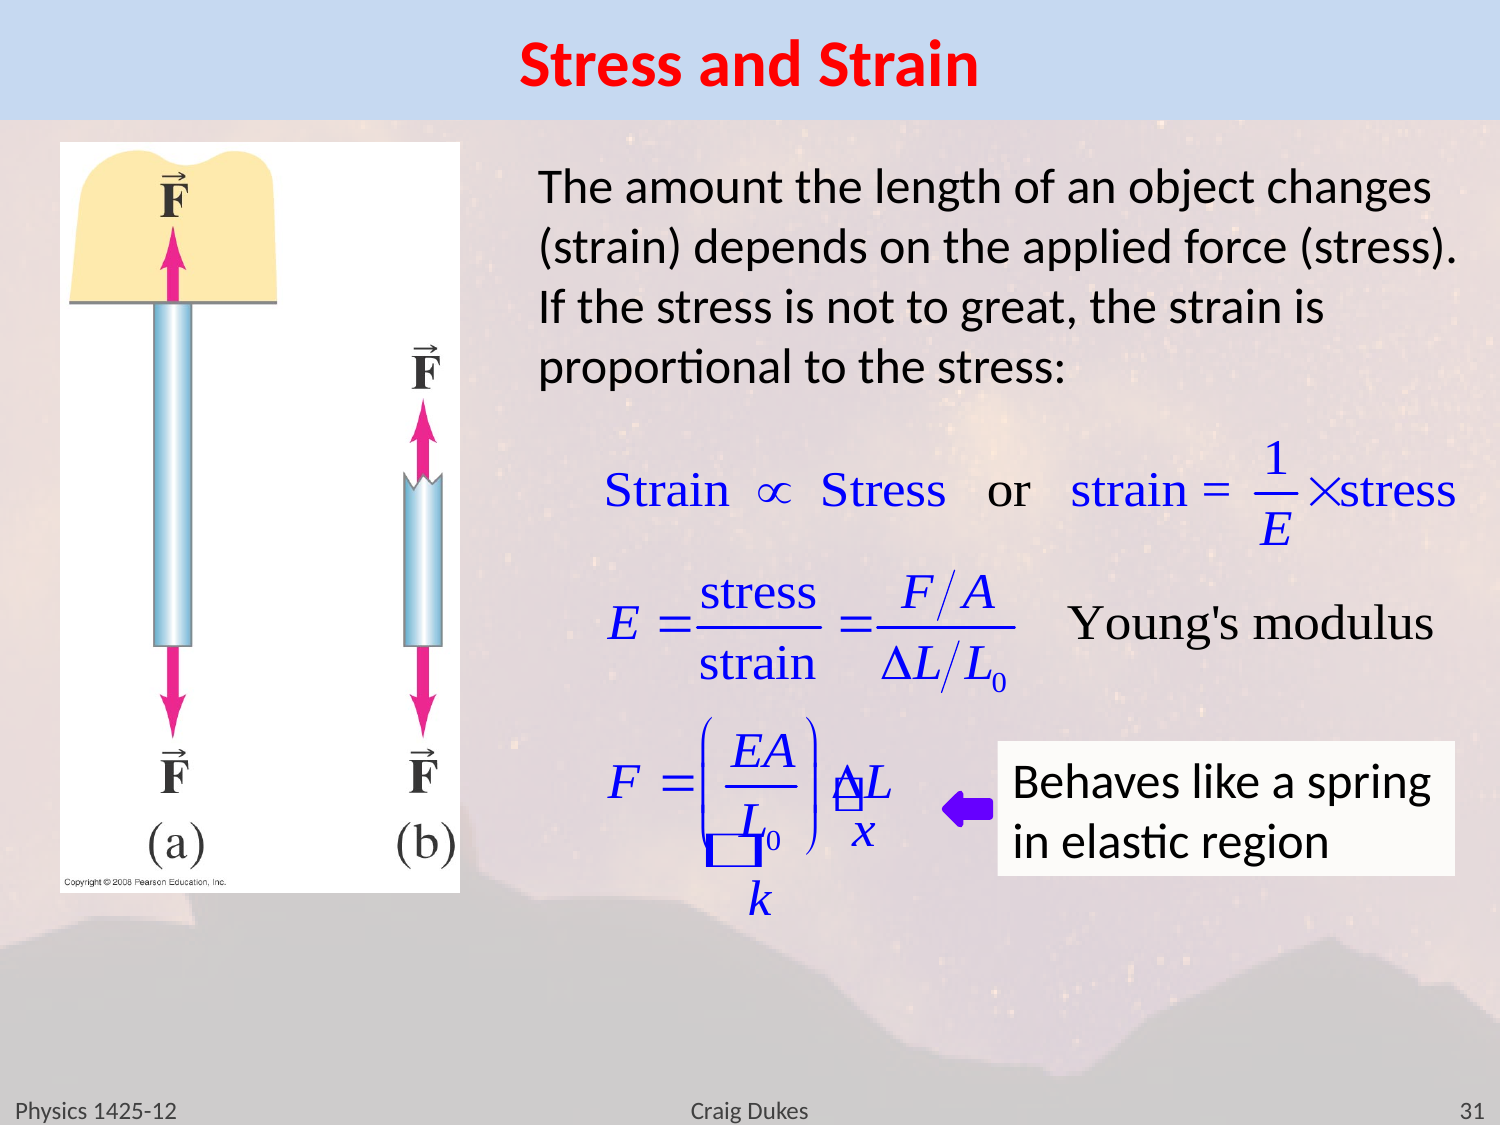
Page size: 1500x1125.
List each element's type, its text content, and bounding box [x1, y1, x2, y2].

footer Craig Dukes [375, 1095, 1125, 1125]
slide_number 31 [1125, 1095, 1500, 1125]
picture [0, 120, 1500, 1095]
title Stress and Strain [0, 0, 1500, 120]
text_box The amount the length of an object changes (strain) depends on the applied force (stress). If the stress is not to great, the strain is proportional to the stress: [523, 145, 1491, 401]
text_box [597, 427, 1466, 928]
slide_number Physics 1425-12 [0, 1095, 375, 1125]
